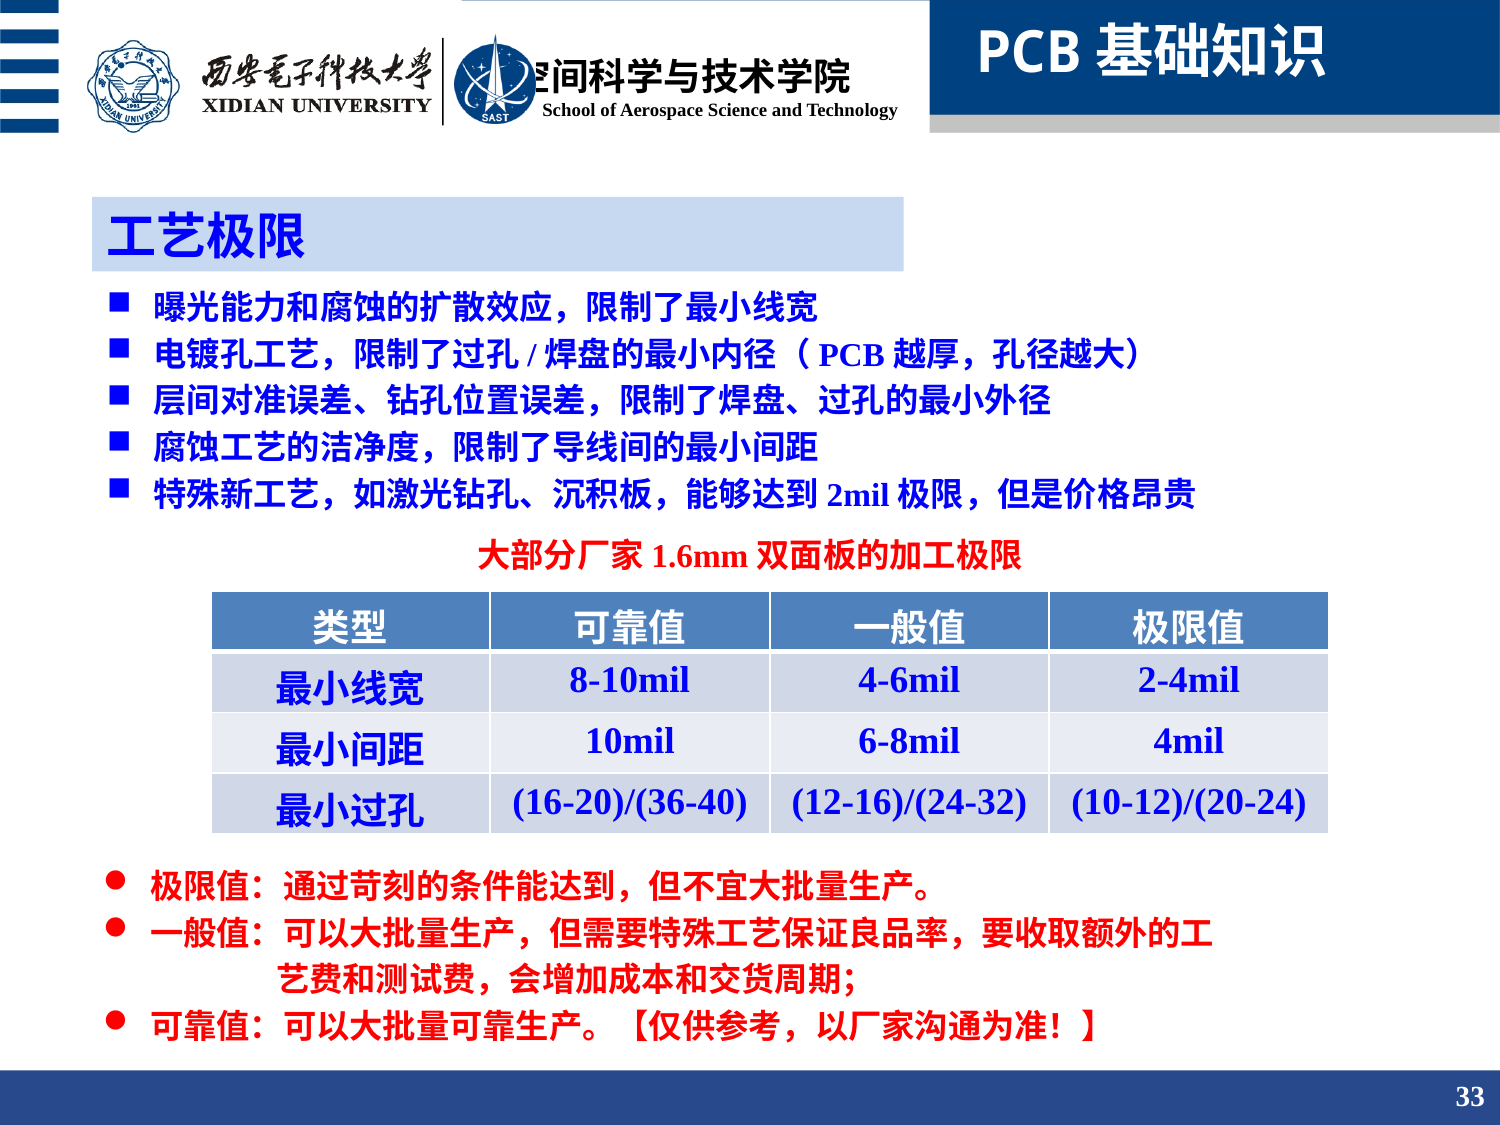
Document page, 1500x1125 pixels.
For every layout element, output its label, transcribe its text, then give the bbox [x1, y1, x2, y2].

text_box 大部分厂家1.6mm双面板的加工极限 [462, 527, 1038, 582]
picture [0, 0, 1500, 1070]
table_header 类型 [212, 592, 489, 649]
table_header 可靠值 [491, 592, 769, 649]
text_box 极限值：通过苛刻的条件能达到，但不宜大批量生产。 一般值：可以大批量生产，但需要特殊工艺保证良品率，要收取额外的工 艺费和测试费，会增加成本和交货周期； 可靠值：可以大批量可靠生产。【仅供参考，以厂家沟通为准！】 [88, 857, 1408, 1083]
table_cell 8-10mil [491, 654, 769, 712]
text_box PCB基础知识 [961, 7, 1344, 92]
table_header 一般值 [771, 592, 1048, 649]
text_box 曝光能力和腐蚀的扩散效应，限制了最小线宽 电镀孔工艺，限制了过孔/焊盘的最小内径（PCB越厚，孔径越大） 层间对准误差、钻孔位置误差，限制了焊盘、过孔的最小外径 腐蚀工艺的洁净度，限制了导线间的最小间距 特殊新工艺，如激光钻孔、沉积板，能够达到2mil极限，但是价格昂贵 [92, 278, 1412, 551]
table_cell 4mil [1050, 713, 1328, 772]
table_cell 4-6mil [771, 654, 1048, 712]
table_cell (16-20)/(36-40) [491, 774, 769, 833]
table_cell 最小间距 [212, 713, 489, 772]
table_cell 2-4mil [1050, 654, 1328, 712]
text_box 工艺极限 [92, 196, 904, 272]
table_cell 最小线宽 [212, 654, 489, 712]
table_header 极限值 [1050, 592, 1328, 649]
table_cell 6-8mil [771, 713, 1048, 772]
table_cell 10mil [491, 713, 769, 772]
table_cell (10-12)/(20-24) [1050, 774, 1328, 833]
table_cell (12-16)/(24-32) [771, 774, 1048, 833]
table_cell 最小过孔 [212, 774, 489, 833]
